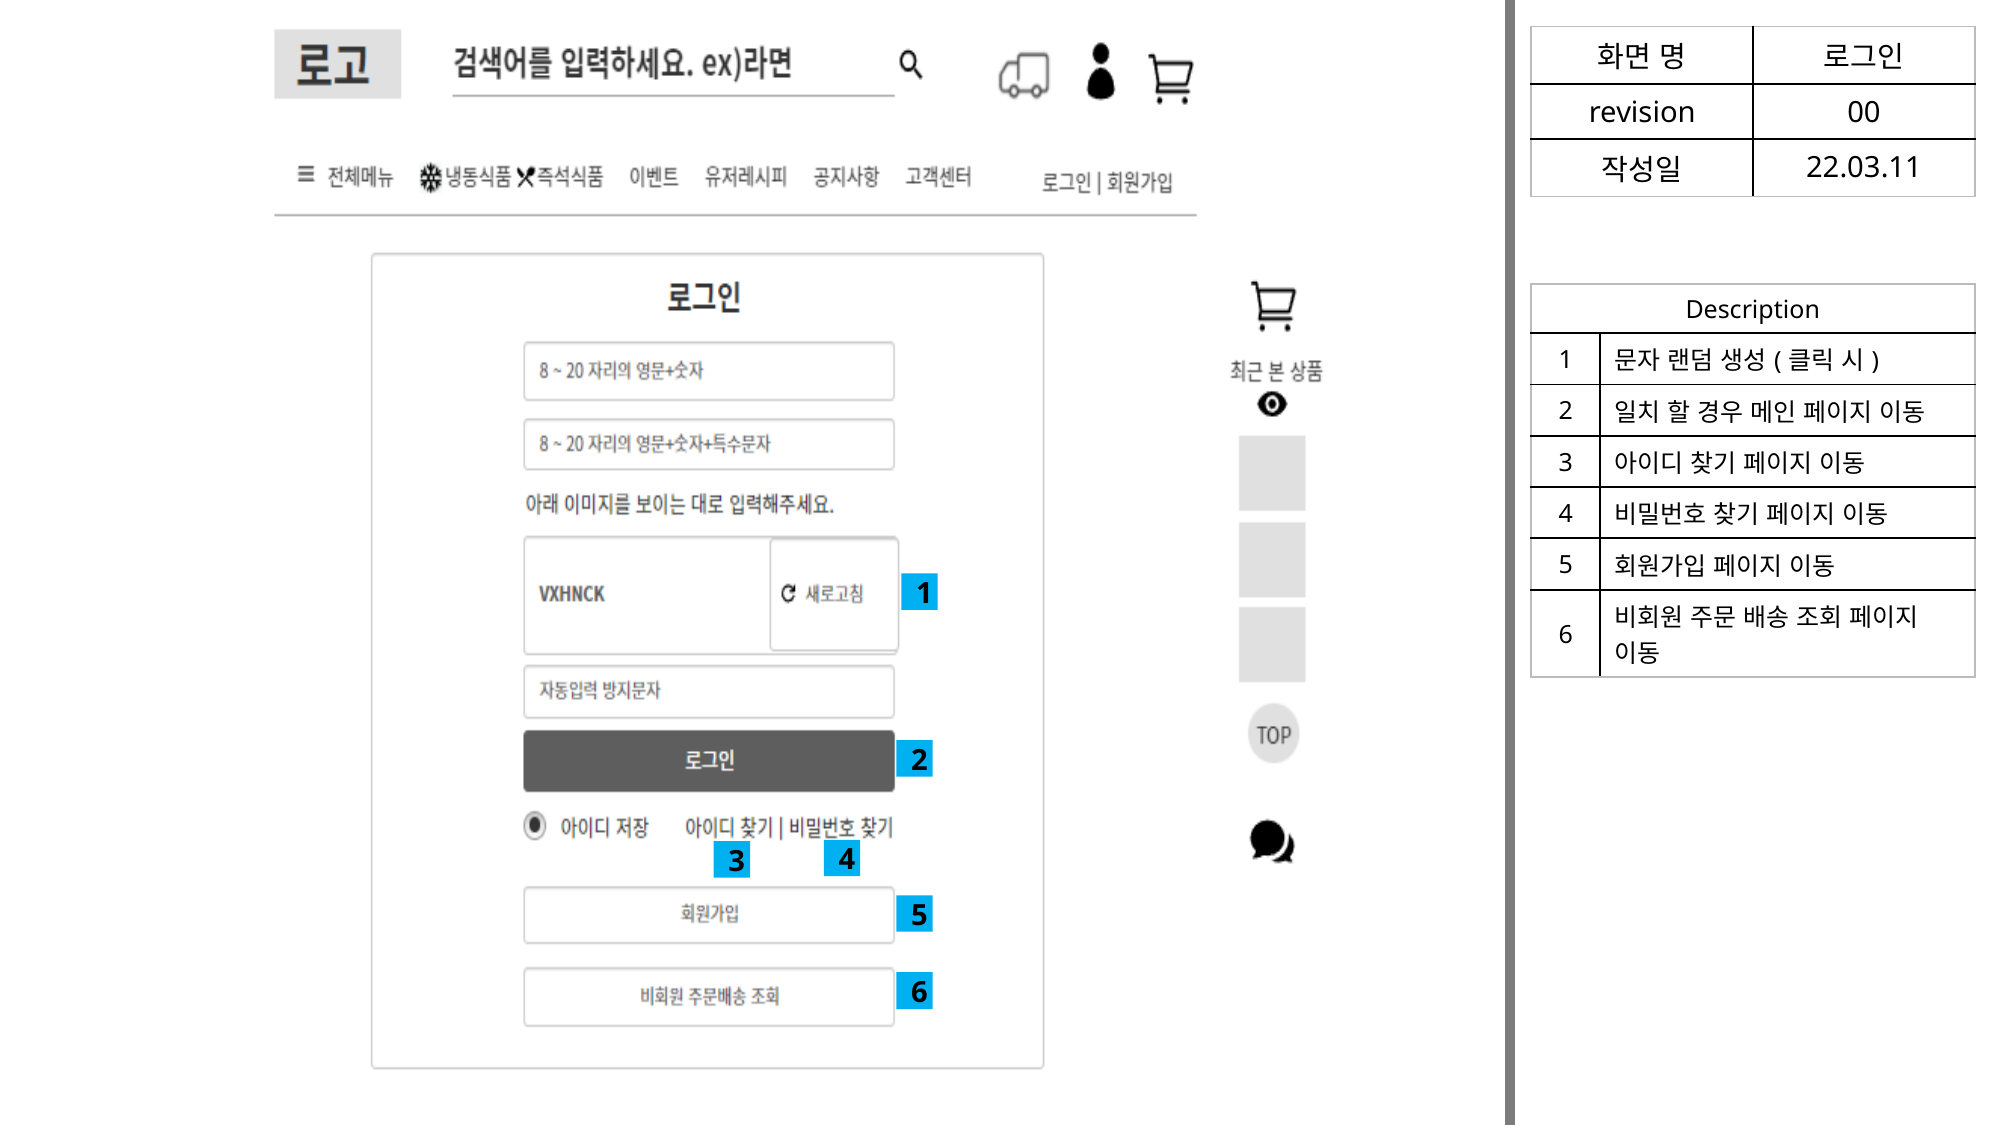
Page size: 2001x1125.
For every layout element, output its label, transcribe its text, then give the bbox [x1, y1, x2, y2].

table_cell 4 [1532, 488, 1599, 537]
picture [254, 0, 1348, 1087]
table_cell 22.03.11 [1754, 140, 1974, 196]
table_cell 6 [1532, 591, 1599, 676]
table_cell 작성일 [1532, 140, 1752, 196]
table_cell 2 [1532, 385, 1599, 435]
table_header Description [1532, 285, 1974, 332]
table_cell 문자 랜덤 생성(클릭 시) [1601, 334, 1974, 384]
table_header 화면 명 [1532, 27, 1752, 83]
table_header 로그인 [1754, 27, 1974, 83]
table_cell 5 [1532, 539, 1599, 589]
table_cell 비밀번호 찾기 페이지 이동 [1601, 488, 1974, 537]
table_cell revision [1532, 85, 1752, 138]
table_cell 비회원 주문 배송 조회 페이지 이동 [1601, 591, 1974, 676]
table_cell 회원가입 페이지 이동 [1601, 539, 1974, 589]
table_cell 1 [1532, 334, 1599, 384]
table_cell 3 [1532, 437, 1599, 486]
table_cell 00 [1754, 85, 1974, 138]
table_cell 아이디 찾기 페이지 이동 [1601, 437, 1974, 486]
table_cell 일치 할 경우 메인 페이지 이동 [1601, 385, 1974, 435]
